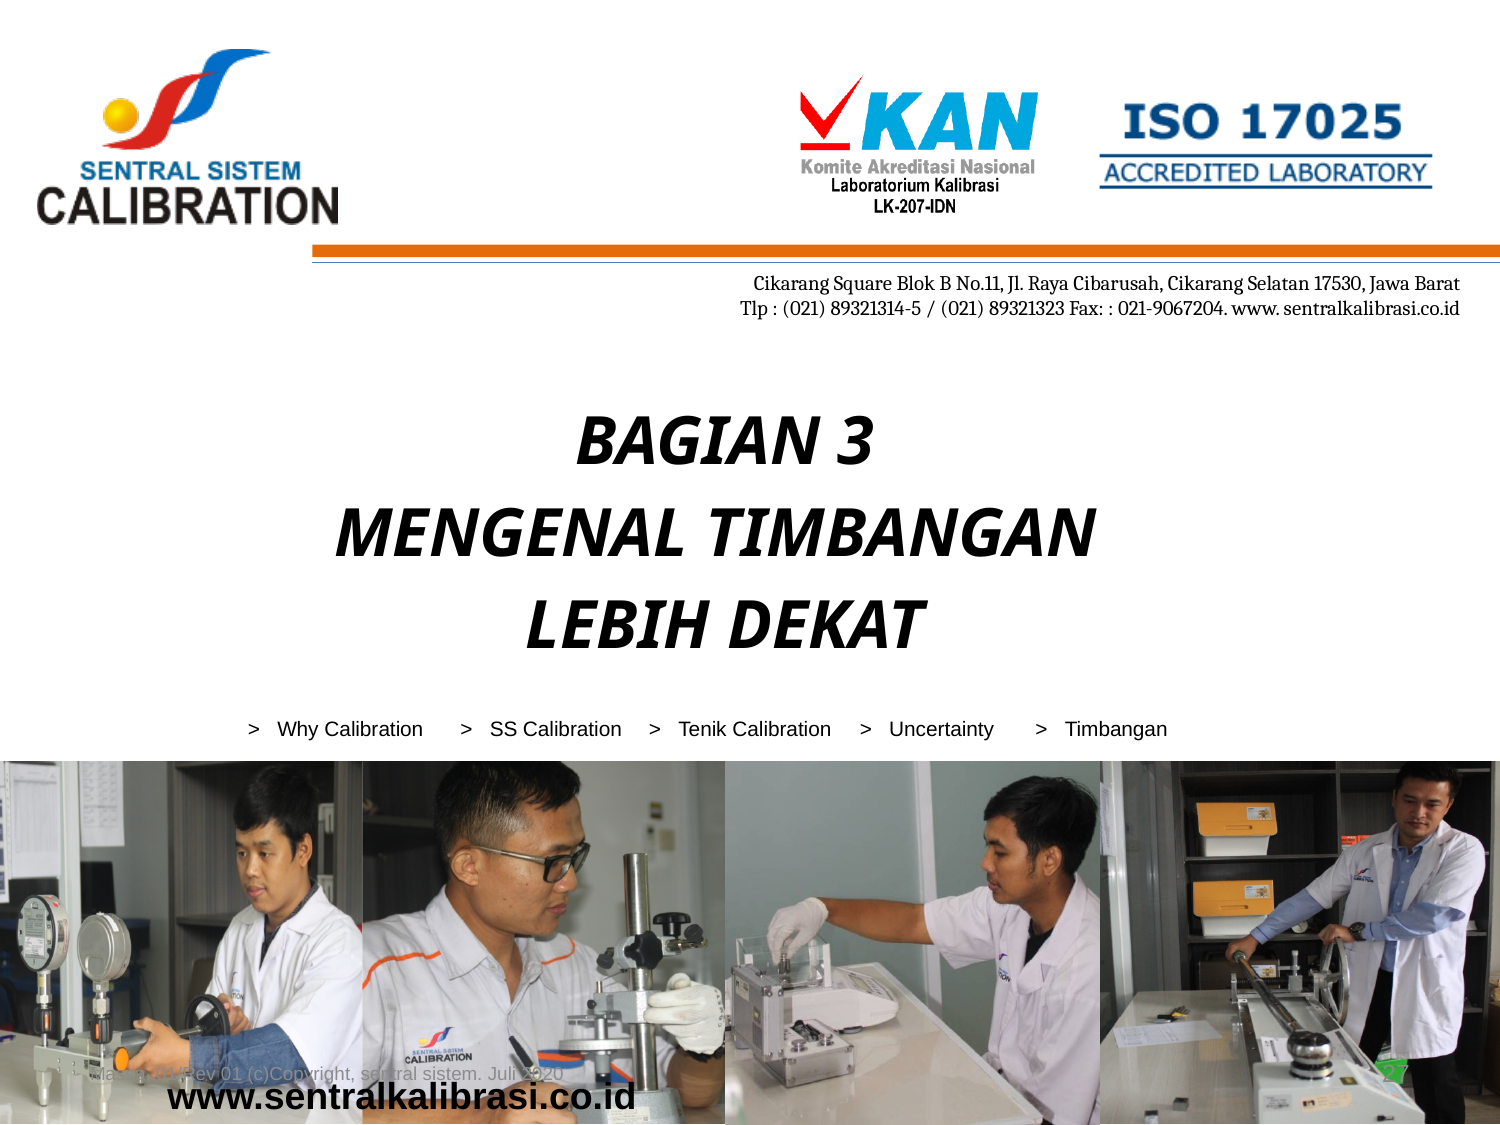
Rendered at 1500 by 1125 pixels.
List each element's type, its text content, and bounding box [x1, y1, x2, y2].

text_box > SS Calibration [445, 707, 634, 748]
text_box > Timbangan [1020, 707, 1242, 748]
text_box > Uncertainty [845, 707, 1020, 748]
text_box > Tenik Calibration [634, 707, 845, 748]
text_box Cikarang Square Blok B No.11, Jl. Raya Cibarusah, Cikarang Selatan 17530, Jawa Barat Tlp : (021) 89321314-5 / (021) 89321323 Fax: : 021-9067204. www. sentralkalibrasi.co.id [287, 262, 1475, 353]
picture [799, 74, 1038, 213]
text_box [310, 243, 1500, 259]
text_box BAGIAN 3 MENGENAL TIMBANGAN LEBIH DEKAT [21, 390, 1429, 670]
text_box > Why Calibration [233, 707, 445, 748]
picture [1089, 74, 1445, 219]
picture [0, 760, 1500, 1125]
picture [37, 49, 338, 226]
